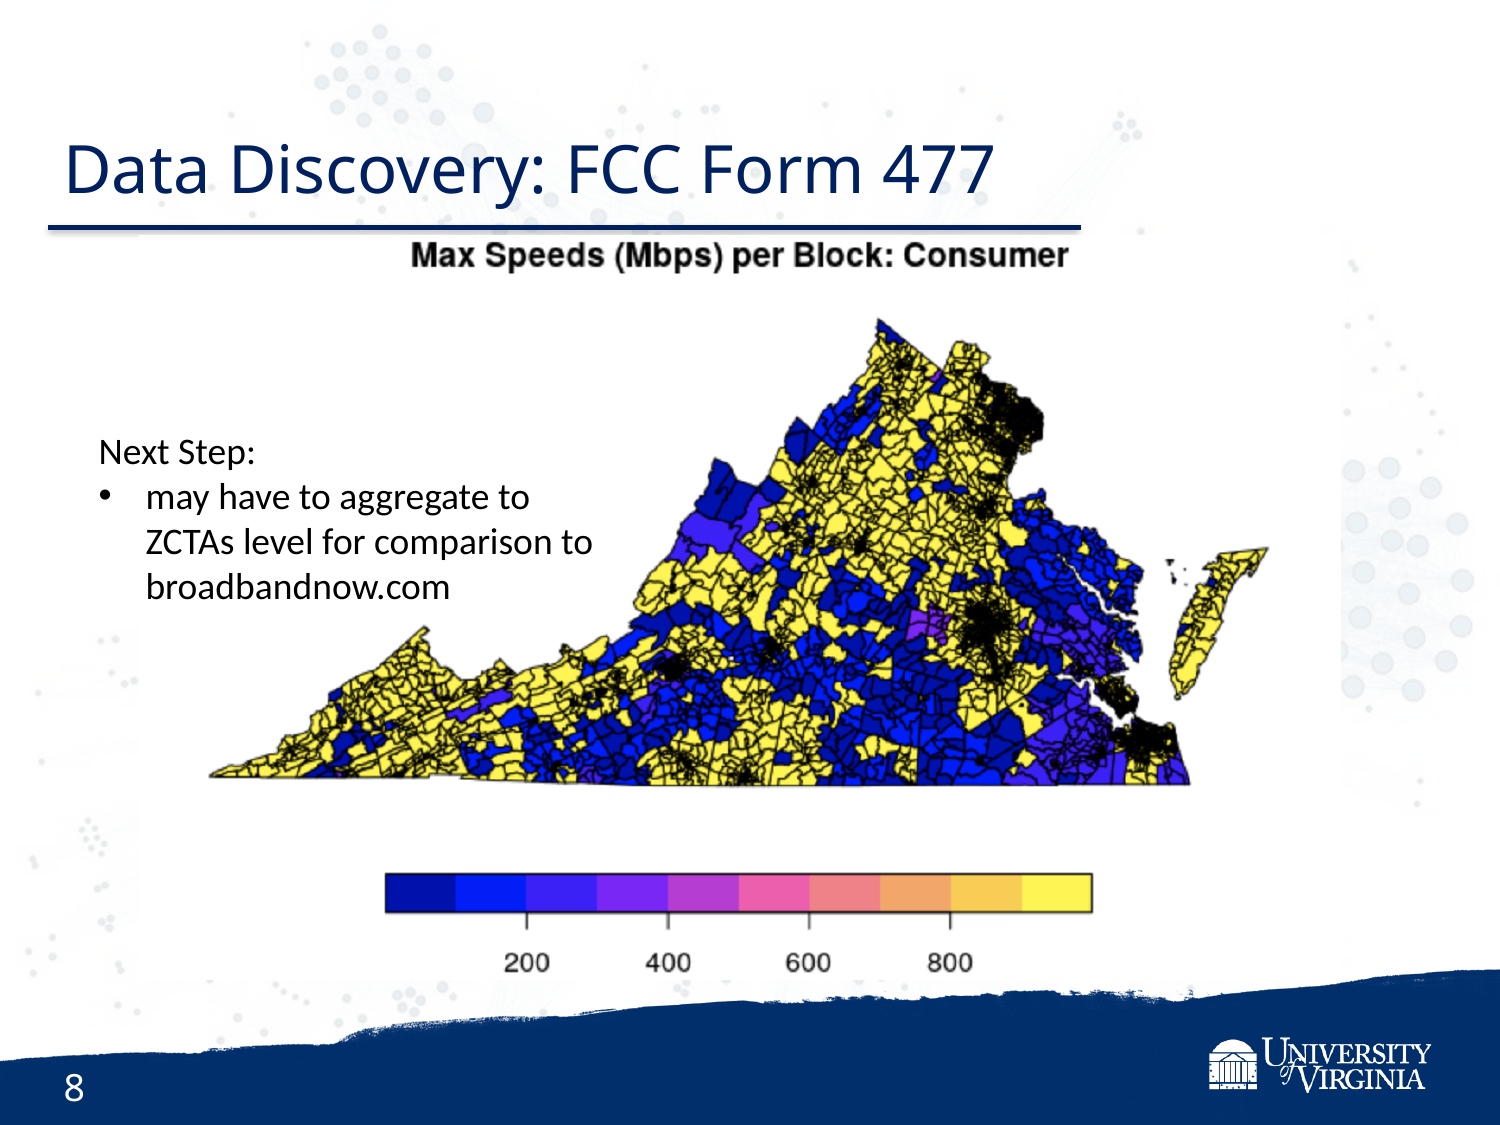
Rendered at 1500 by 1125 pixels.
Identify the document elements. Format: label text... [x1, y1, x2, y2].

picture [0, 235, 1500, 1125]
slide_number 8 [48, 1059, 399, 1120]
text_box Next Step: may have to aggregate to ZCTAs level for comparison to broadbandnow.com [83, 419, 133, 615]
text_box Data Discovery: FCC Form 477 [48, 107, 1500, 228]
